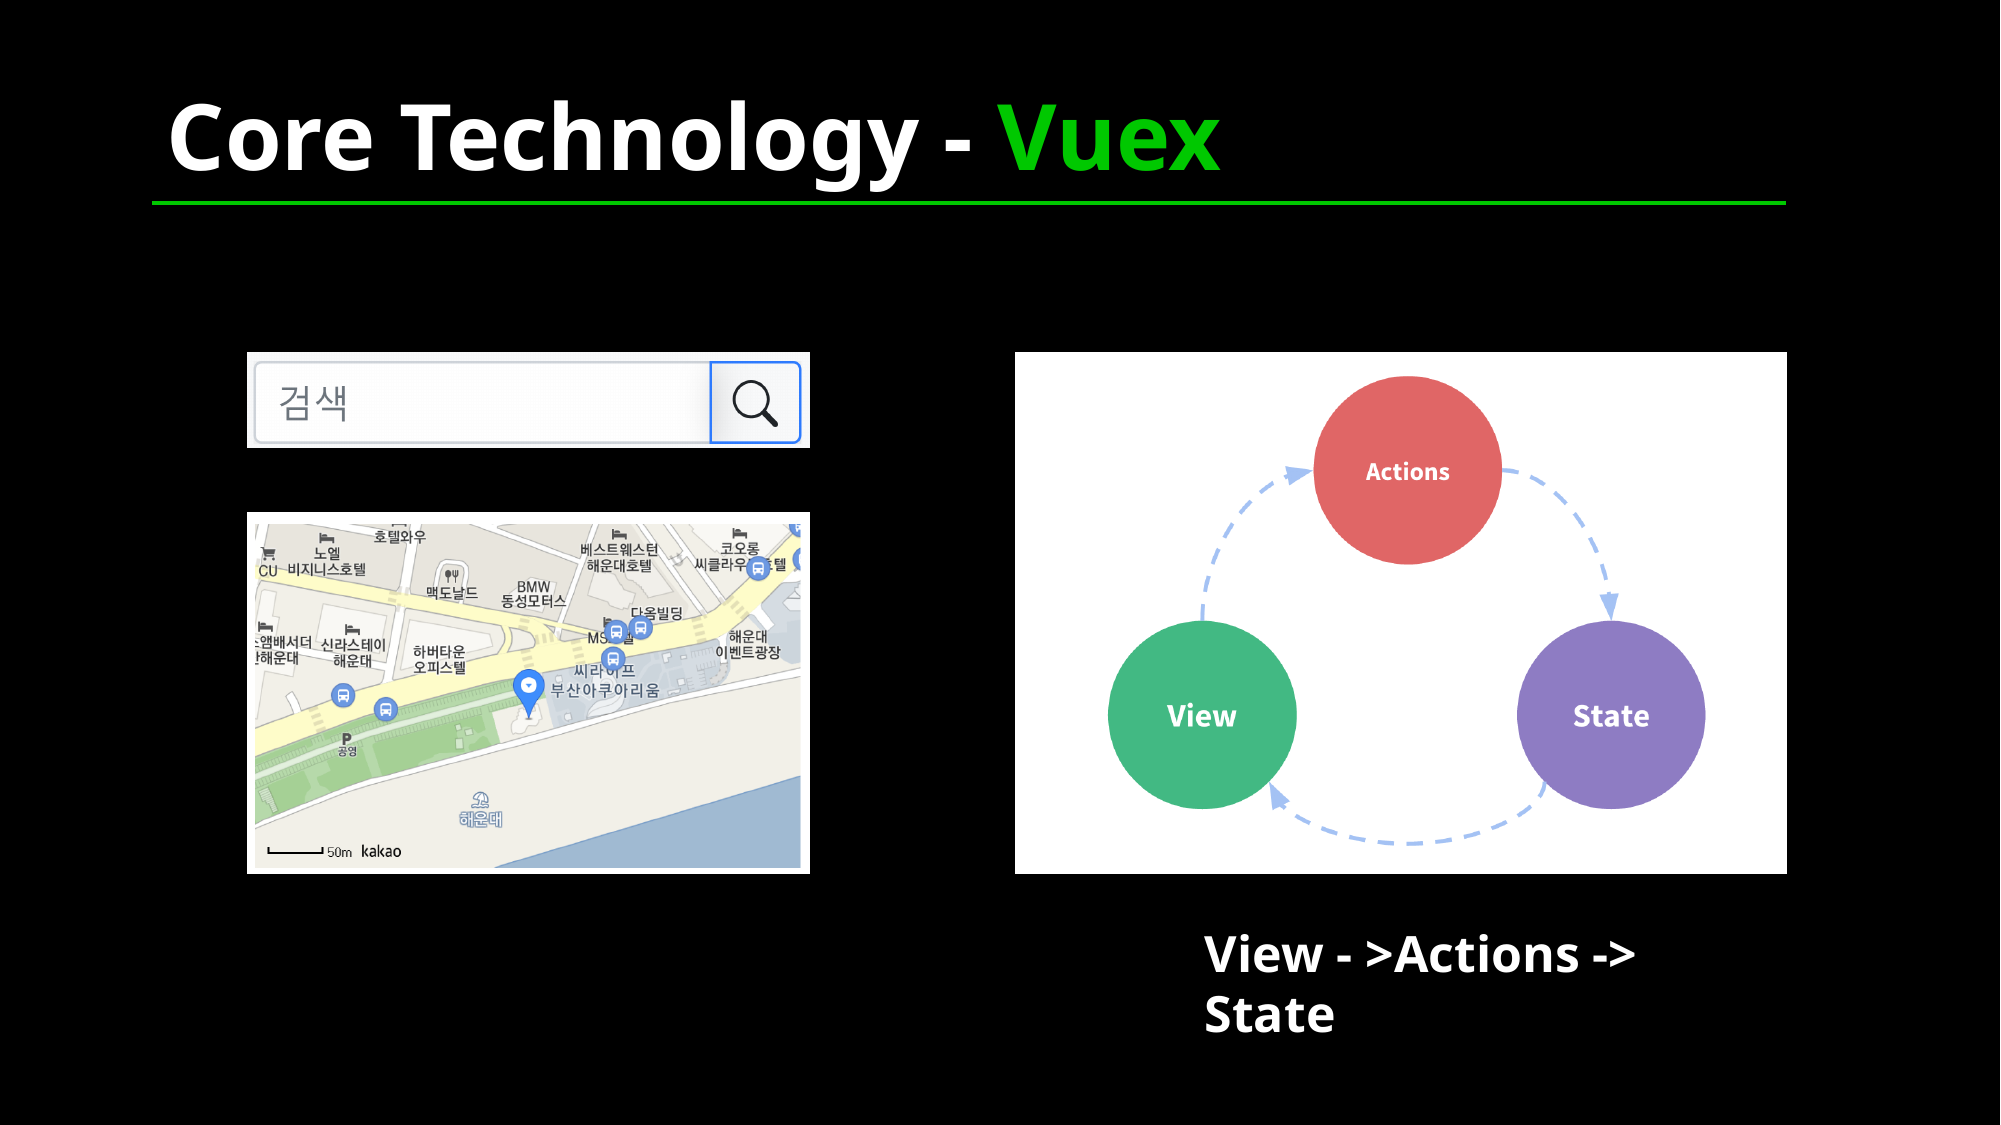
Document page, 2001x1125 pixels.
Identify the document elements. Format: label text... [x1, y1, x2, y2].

picture [247, 512, 810, 874]
text_box View - >Actions -> State [1189, 915, 1787, 1051]
text_box Core Technology - Vuex [152, 71, 1663, 197]
picture [247, 352, 810, 448]
picture [1015, 352, 1787, 874]
